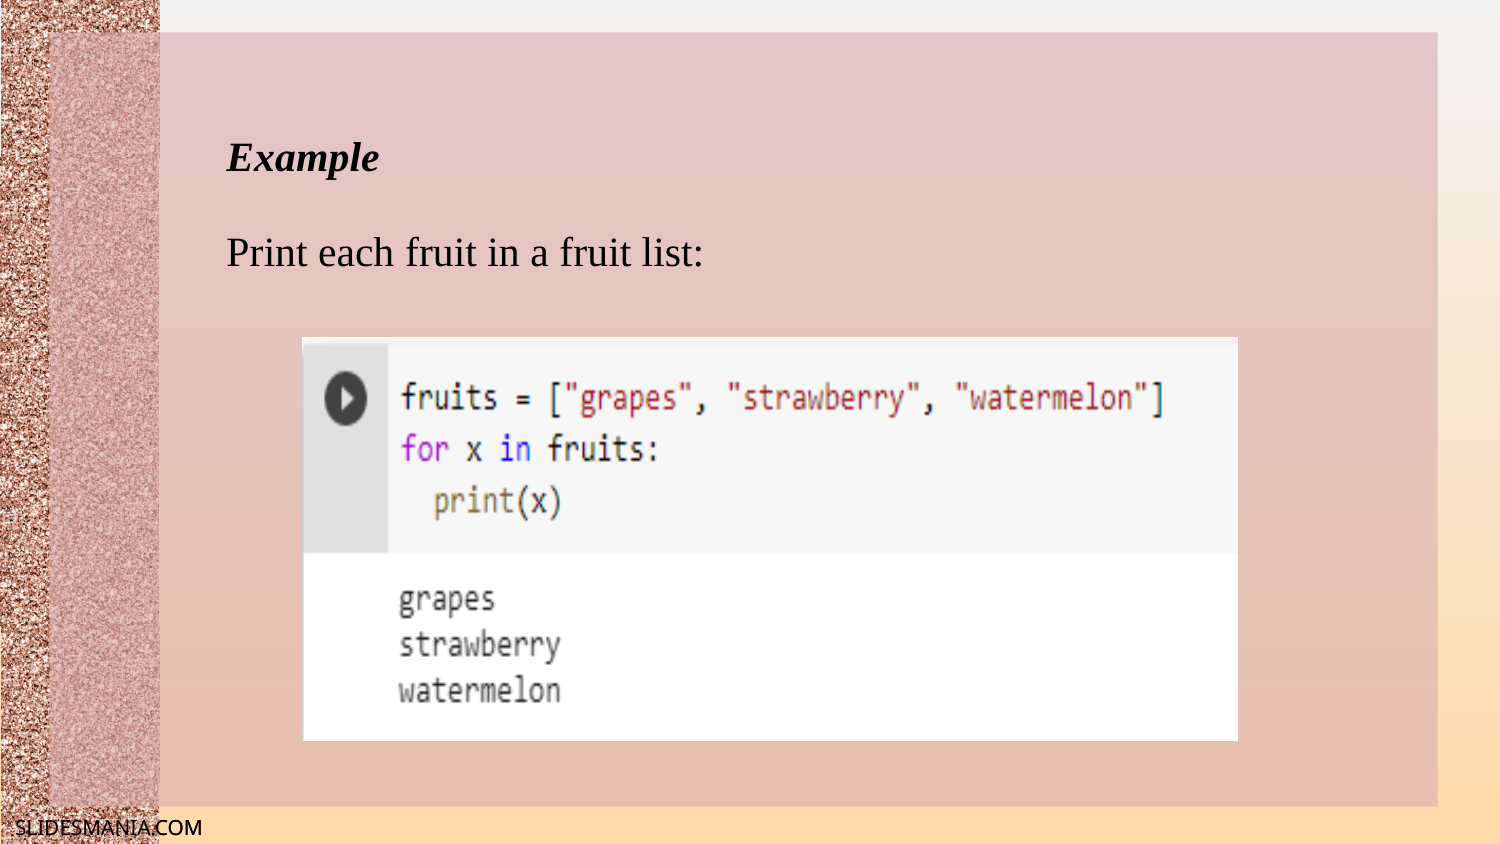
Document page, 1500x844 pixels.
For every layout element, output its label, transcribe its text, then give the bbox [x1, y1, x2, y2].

picture [0, 0, 160, 844]
text_box Example Print each fruit in a fruit list: [211, 121, 962, 282]
picture [302, 337, 1238, 741]
